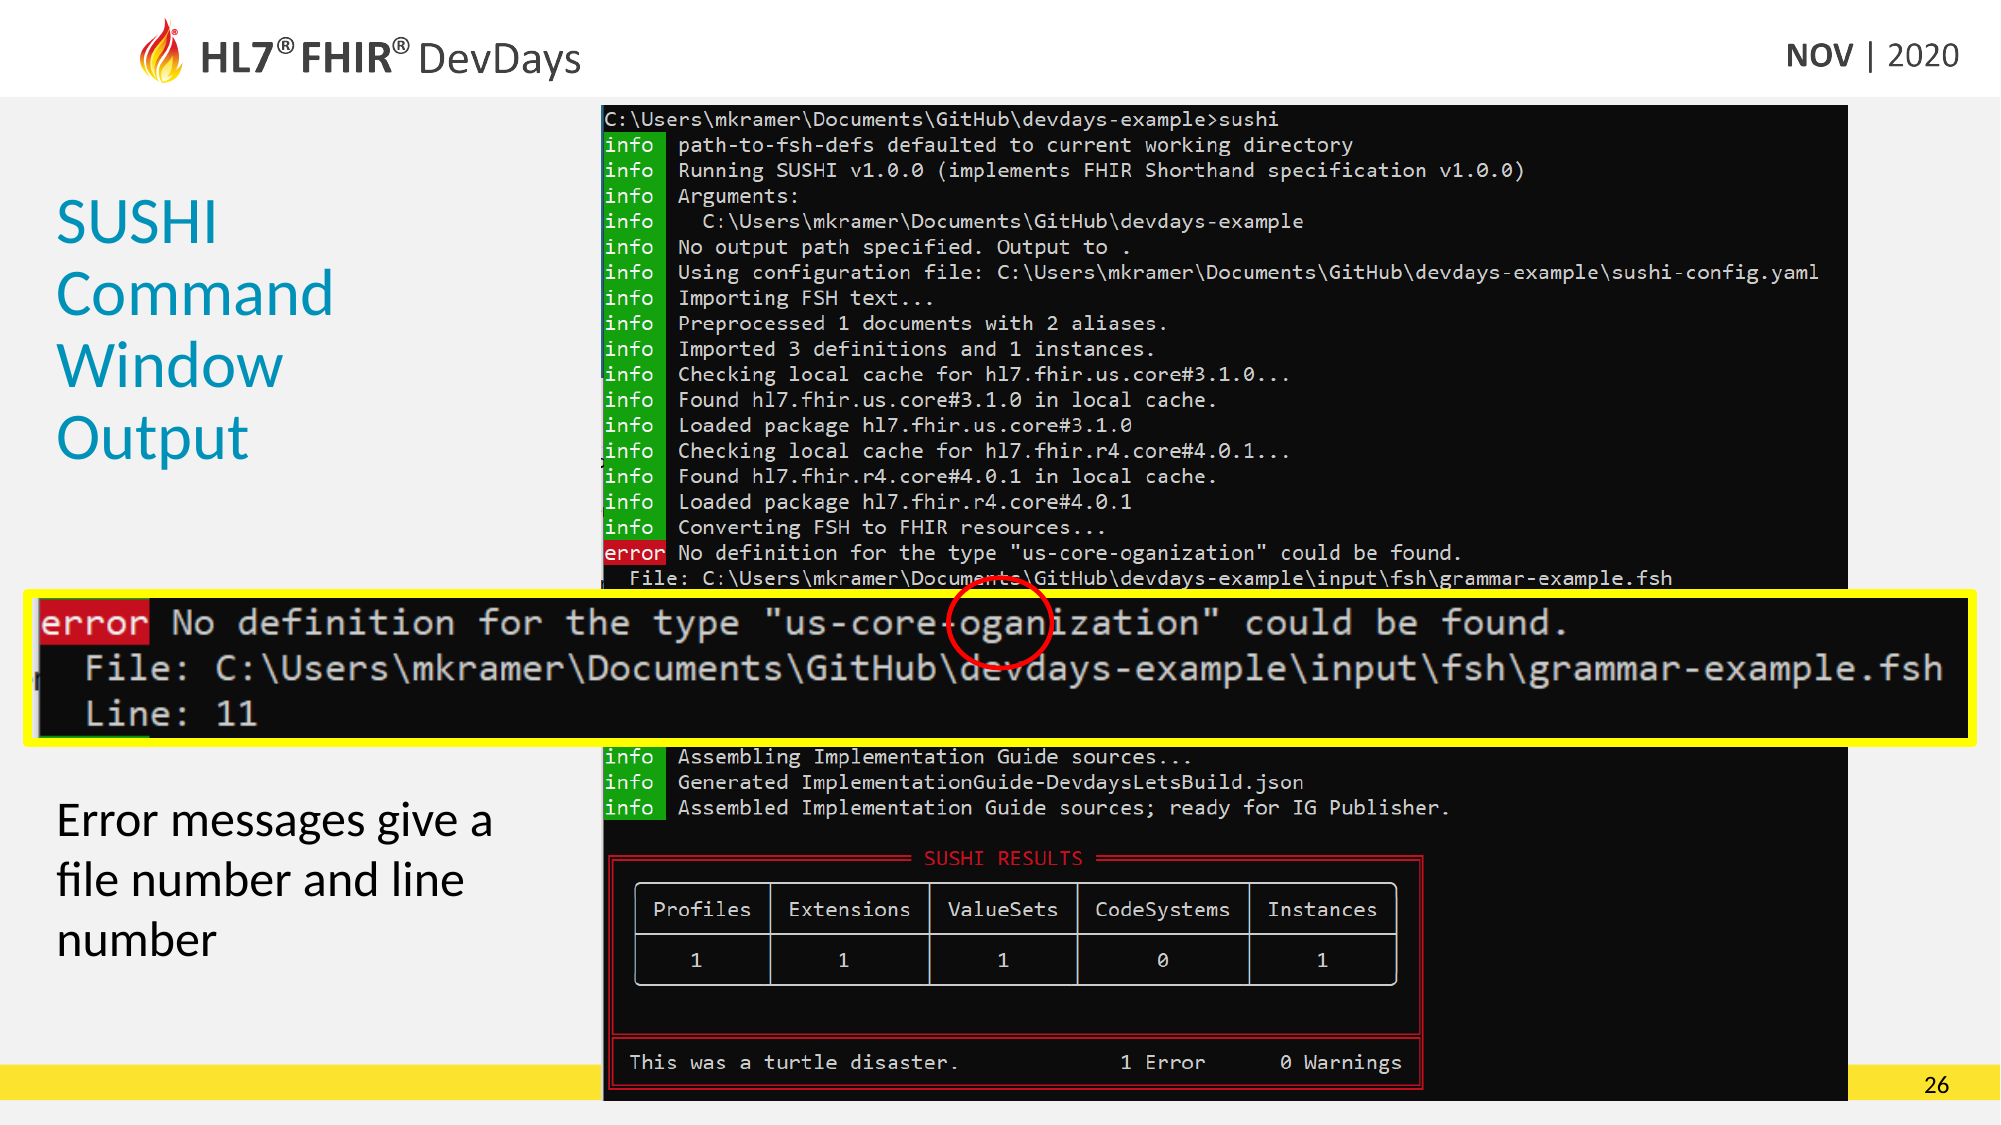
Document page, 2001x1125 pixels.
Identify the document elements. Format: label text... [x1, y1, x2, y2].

picture [137, 13, 593, 85]
title SUSHI Command Window Output [41, 178, 412, 446]
picture [1764, 10, 1979, 85]
picture [32, 105, 1968, 1102]
text_box Error messages give a file number and line number [41, 778, 512, 974]
